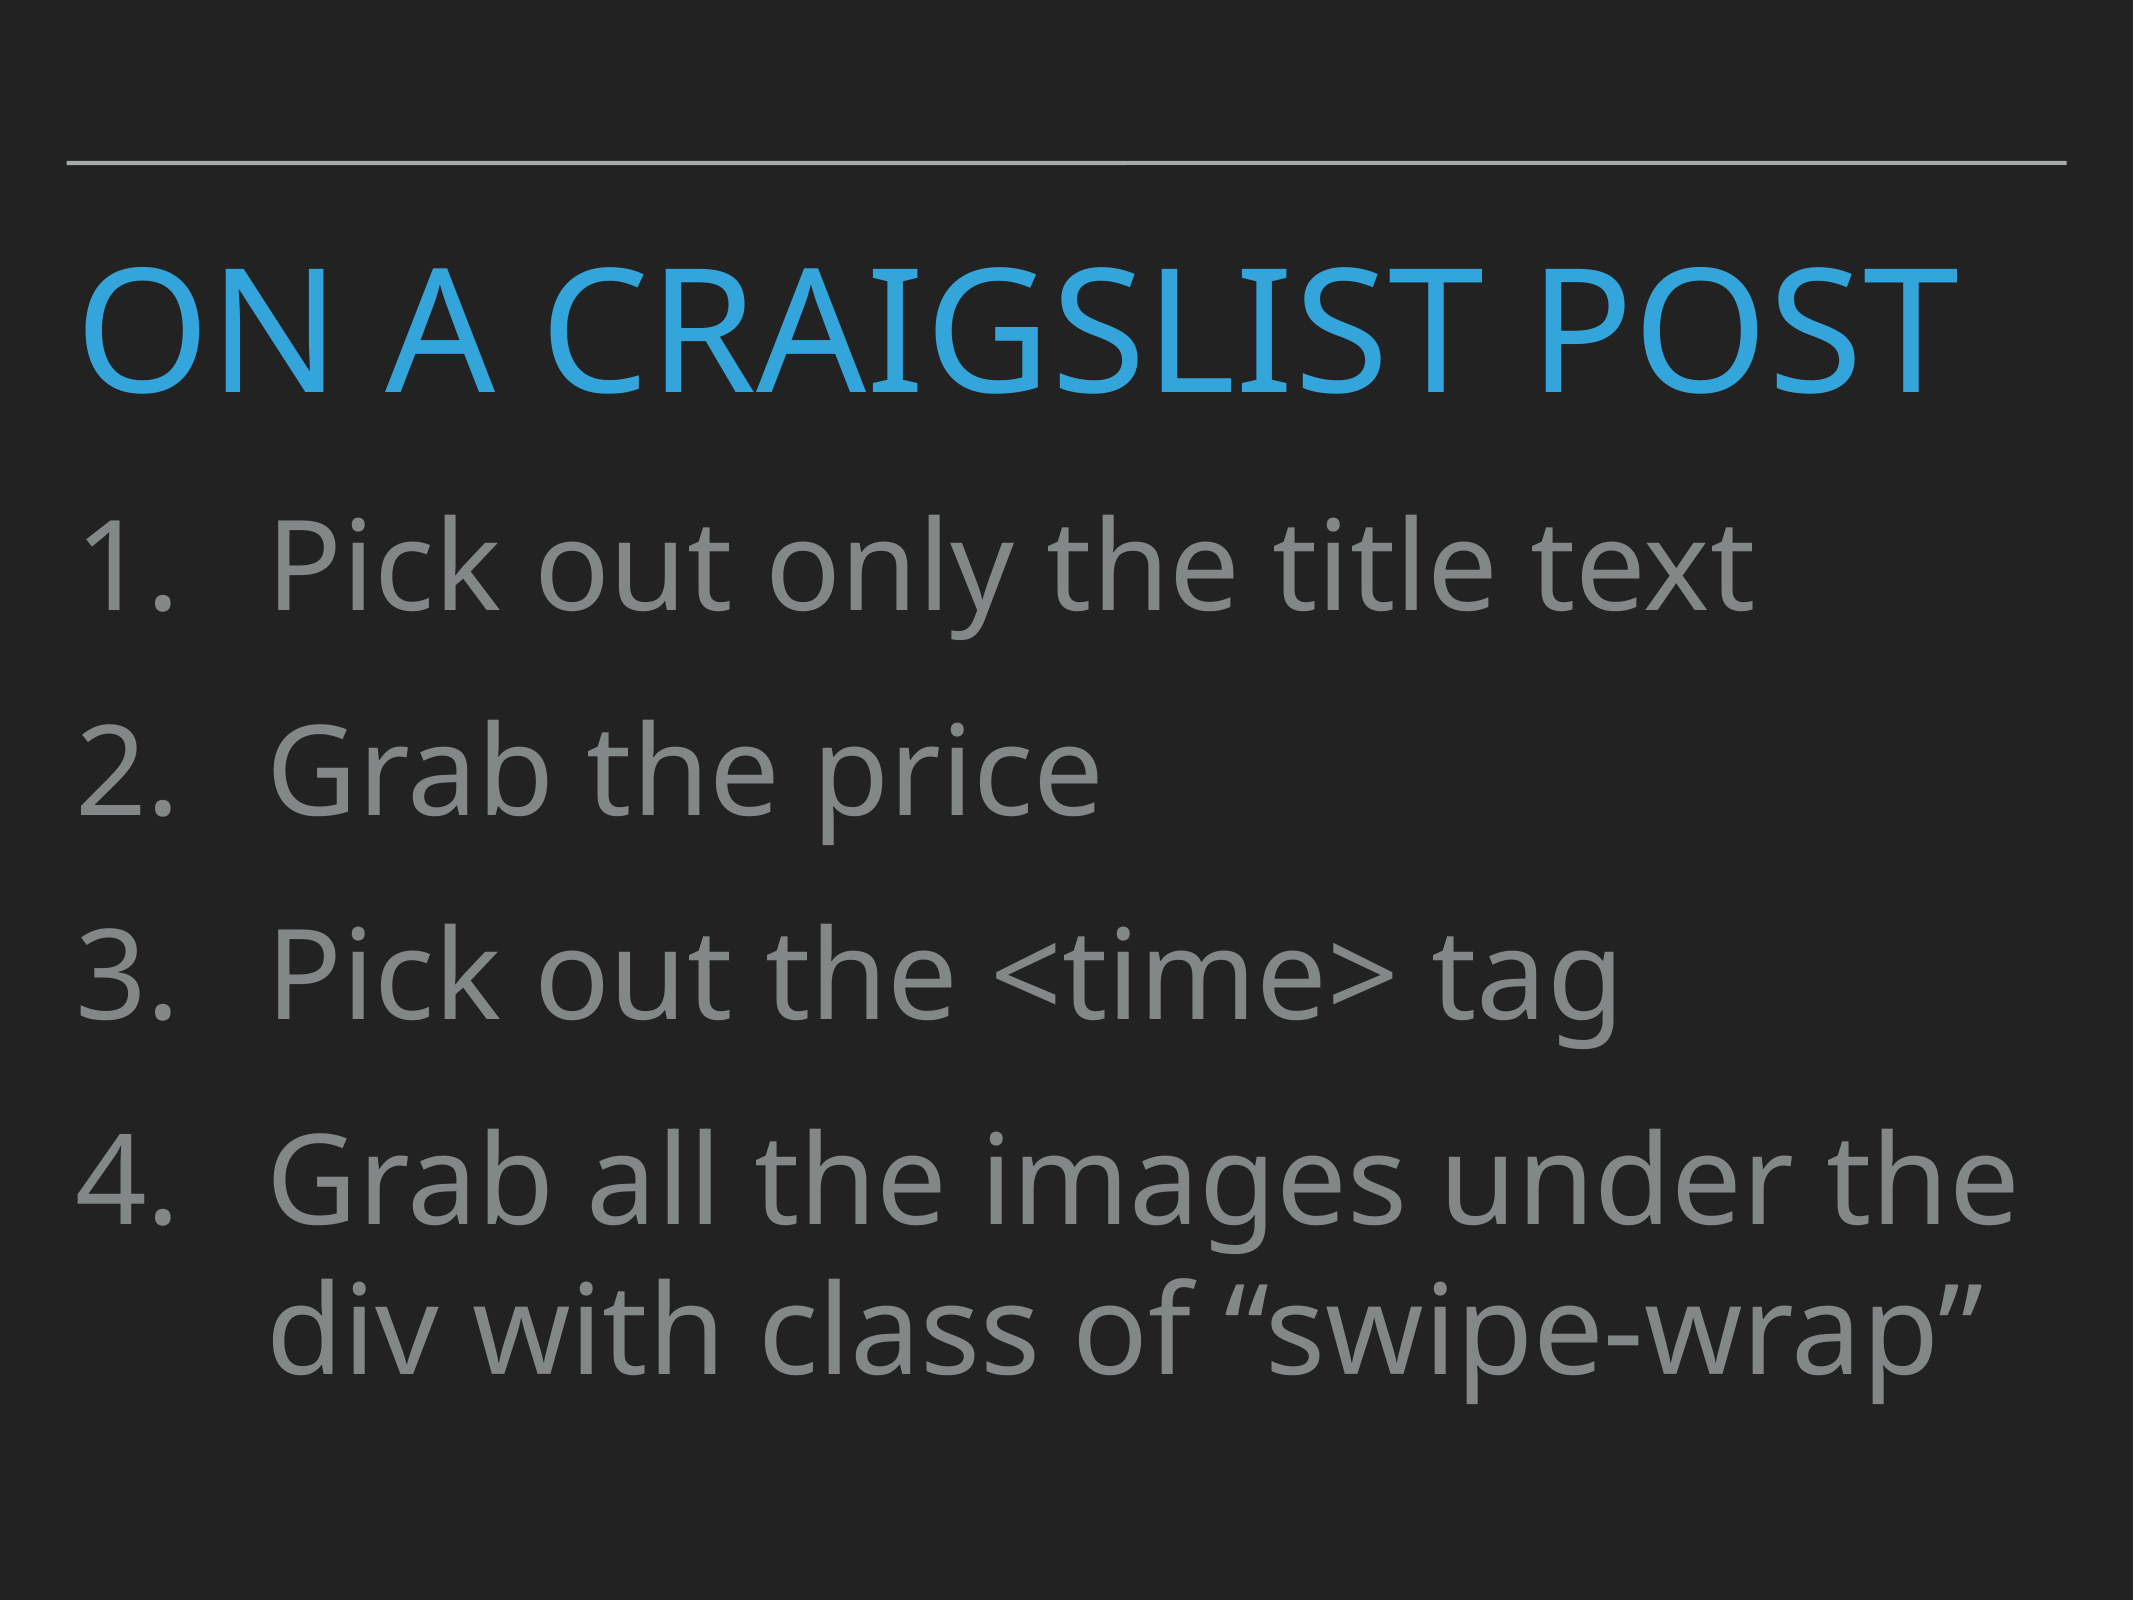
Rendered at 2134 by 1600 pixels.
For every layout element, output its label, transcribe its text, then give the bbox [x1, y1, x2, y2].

list Pick out only the title text Grab the price Pick out the <time> tag Grab all the images under the div with class of “swipe-wrap” [66, 476, 2068, 1520]
title On a Craigslist Post [66, 251, 2068, 445]
